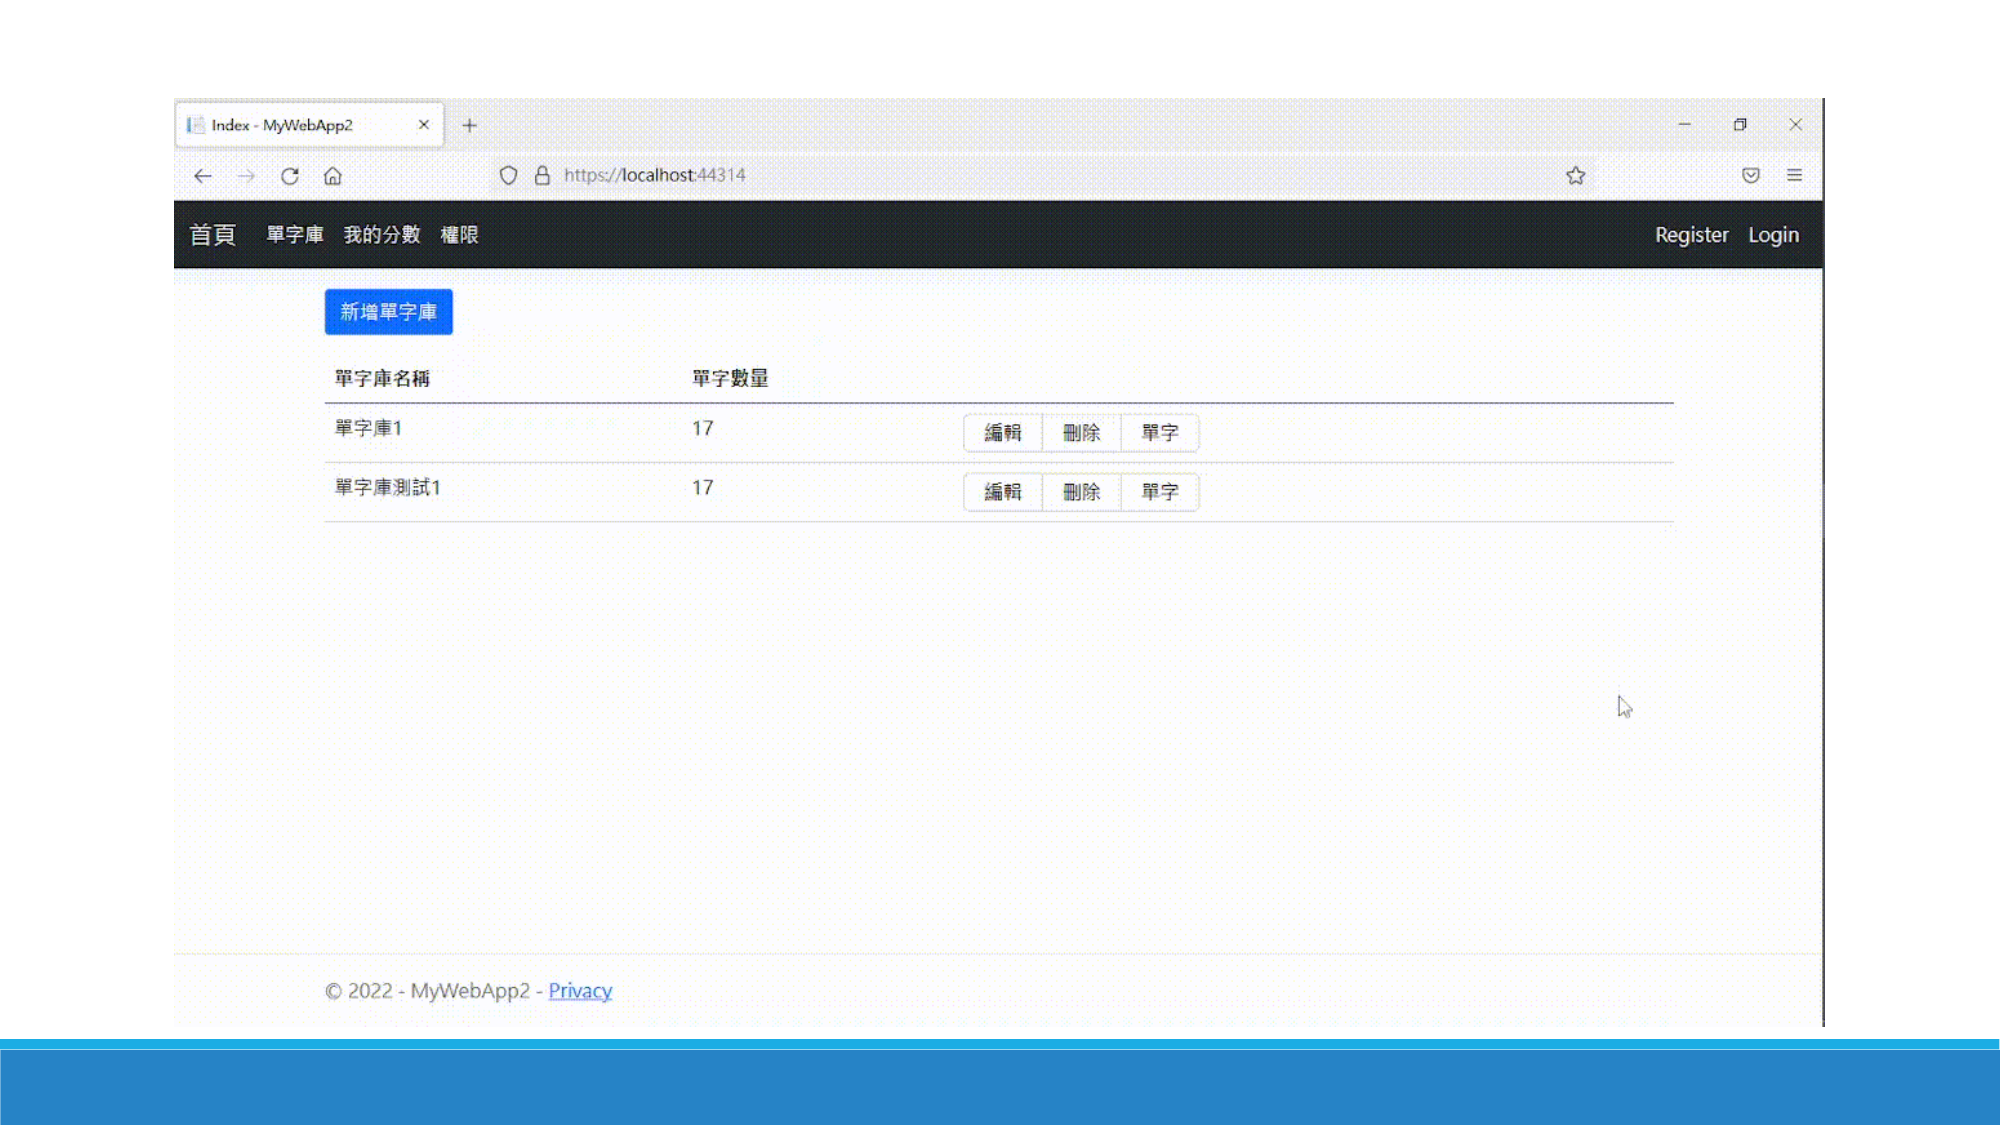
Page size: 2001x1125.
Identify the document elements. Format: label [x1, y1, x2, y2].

picture [174, 97, 1826, 1027]
